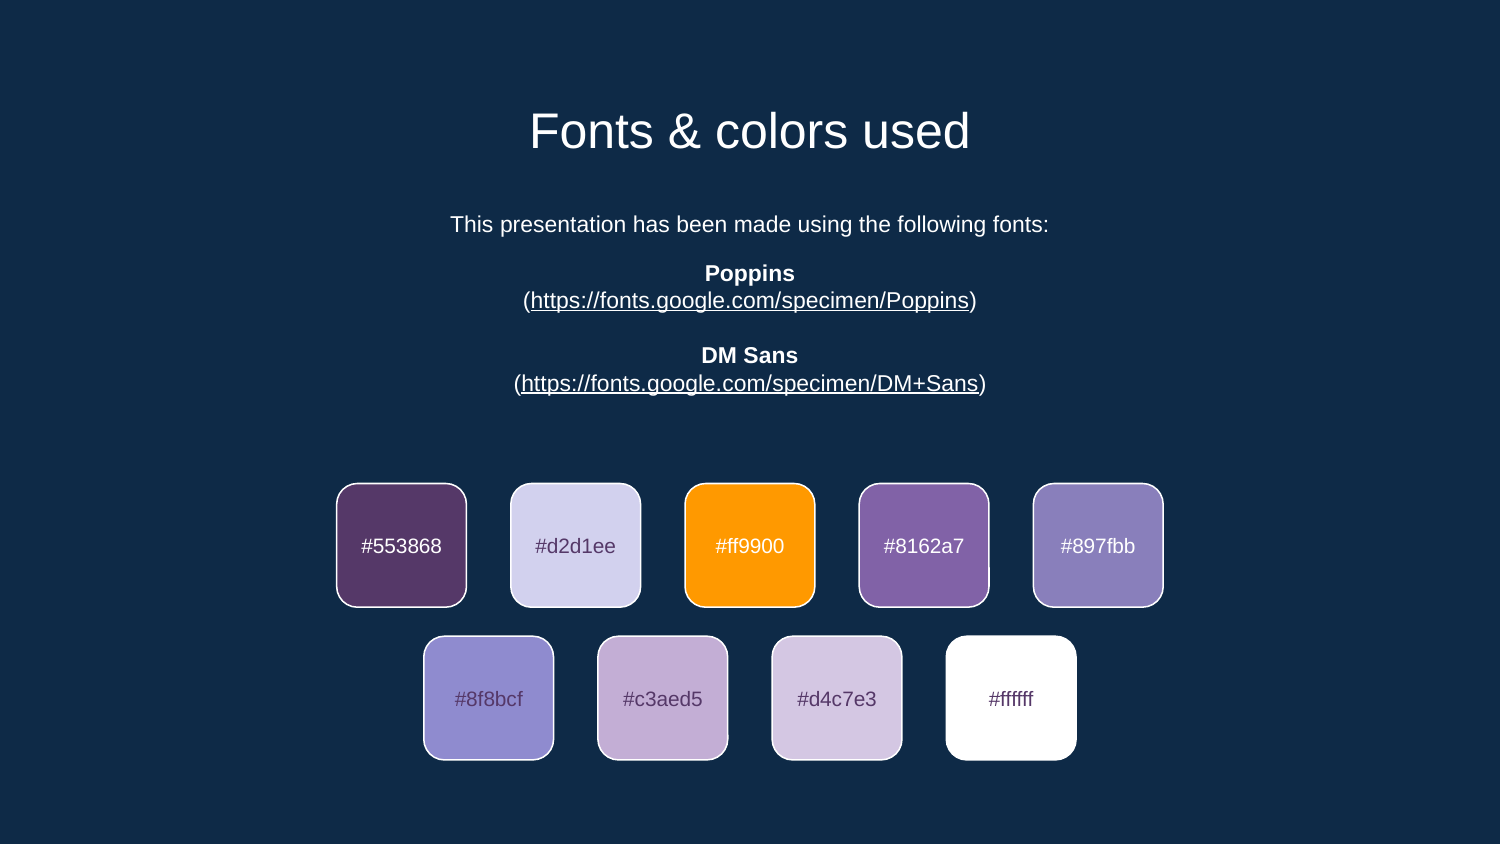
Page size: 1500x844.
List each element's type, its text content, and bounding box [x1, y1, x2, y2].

text_box [510, 483, 641, 509]
text_box [859, 582, 989, 608]
text_box [423, 735, 554, 760]
text_box [946, 636, 1077, 661]
text_box [423, 636, 554, 661]
title Fonts & colors used [118, 83, 1382, 163]
text_box #d4c7e3 [772, 661, 902, 735]
text_box [685, 582, 815, 608]
text_box #8f8bcf [423, 661, 554, 735]
text_box [946, 735, 1077, 760]
text_box #c3aed5 [597, 661, 728, 735]
text_box [597, 636, 728, 661]
text_box #ff9900 [685, 509, 815, 582]
text_box [597, 735, 728, 760]
text_box #8162a7 [859, 509, 989, 582]
text_box #ffffff [946, 661, 1077, 735]
text_box #897fbb [1033, 509, 1164, 582]
text_box [772, 735, 902, 760]
text_box [772, 636, 902, 661]
text_box #553868 [336, 509, 467, 582]
text_box This presentation has been made using the following fonts: Poppins (https://fonts.google.com/specimen/Poppins) DM Sans (https://fonts.google.com/specimen/DM+Sans) [118, 194, 1382, 436]
text_box #d2d1ee [510, 509, 641, 582]
text_box [1033, 582, 1164, 608]
text_box [336, 483, 467, 509]
text_box [510, 582, 641, 608]
text_box [336, 582, 467, 608]
text_box [1033, 483, 1164, 509]
text_box [859, 483, 989, 509]
text_box [685, 483, 815, 509]
